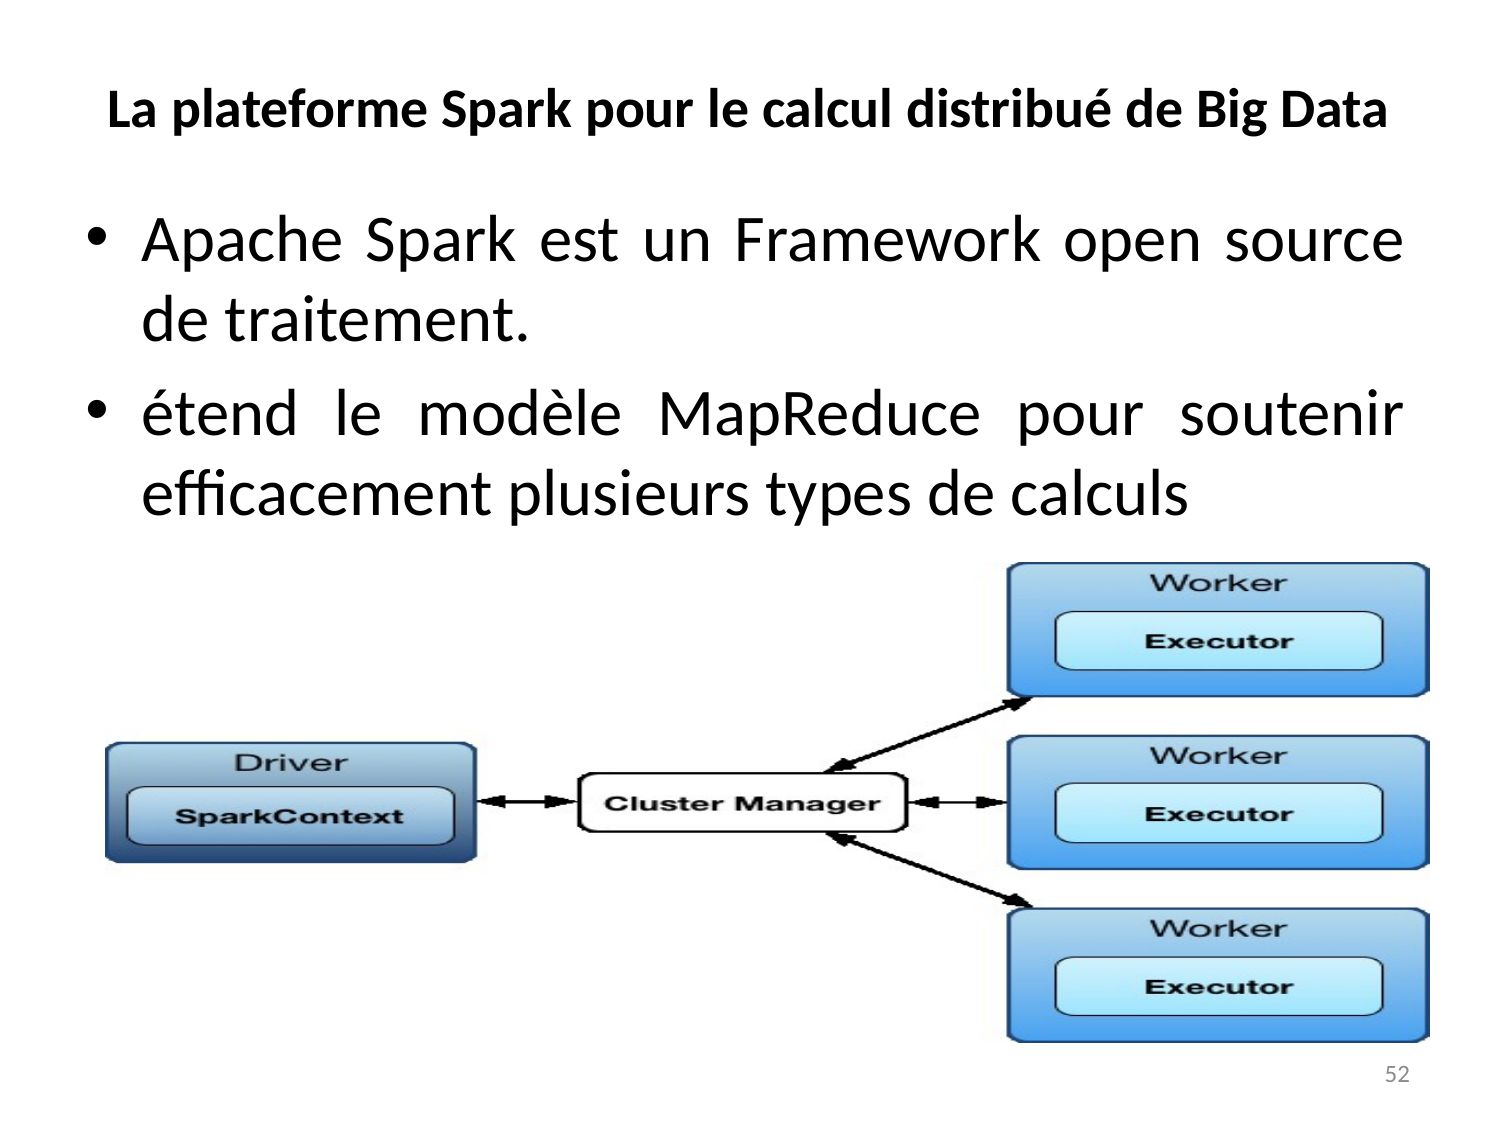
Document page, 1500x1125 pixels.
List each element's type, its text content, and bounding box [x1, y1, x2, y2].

slide_number 52 [1074, 1051, 1425, 1103]
title La plateforme Spark pour le calcul distribué de Big Data [75, 45, 1425, 233]
list Apache Spark est un Framework open source de traitement. étend le modèle MapReduce pour soutenir efficacement plusieurs types de calculs [70, 187, 1421, 930]
picture [105, 562, 1430, 1044]
